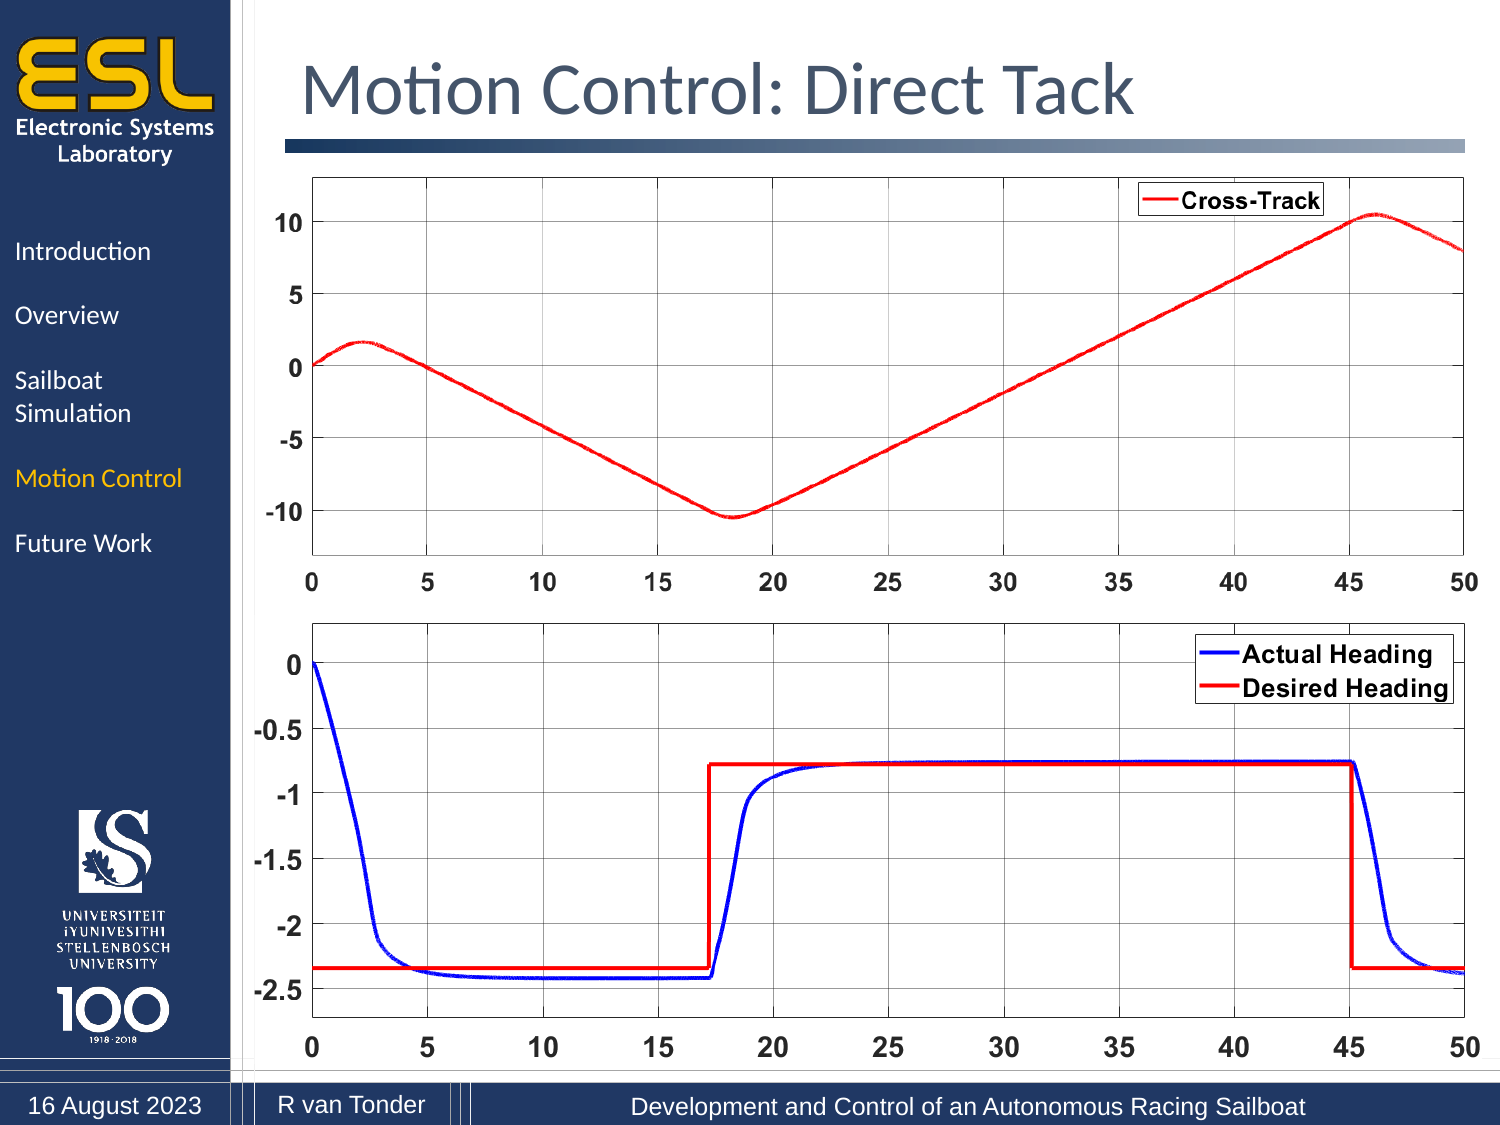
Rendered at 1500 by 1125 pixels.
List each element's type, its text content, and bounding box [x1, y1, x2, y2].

list Motion Control: Direct Tack [285, 32, 1465, 139]
picture [254, 615, 1483, 1064]
picture [10, 30, 220, 170]
picture [54, 808, 175, 1048]
text_box Introduction Overview Sailboat Simulation Motion Control Future Work [0, 225, 225, 566]
picture [266, 169, 1481, 604]
